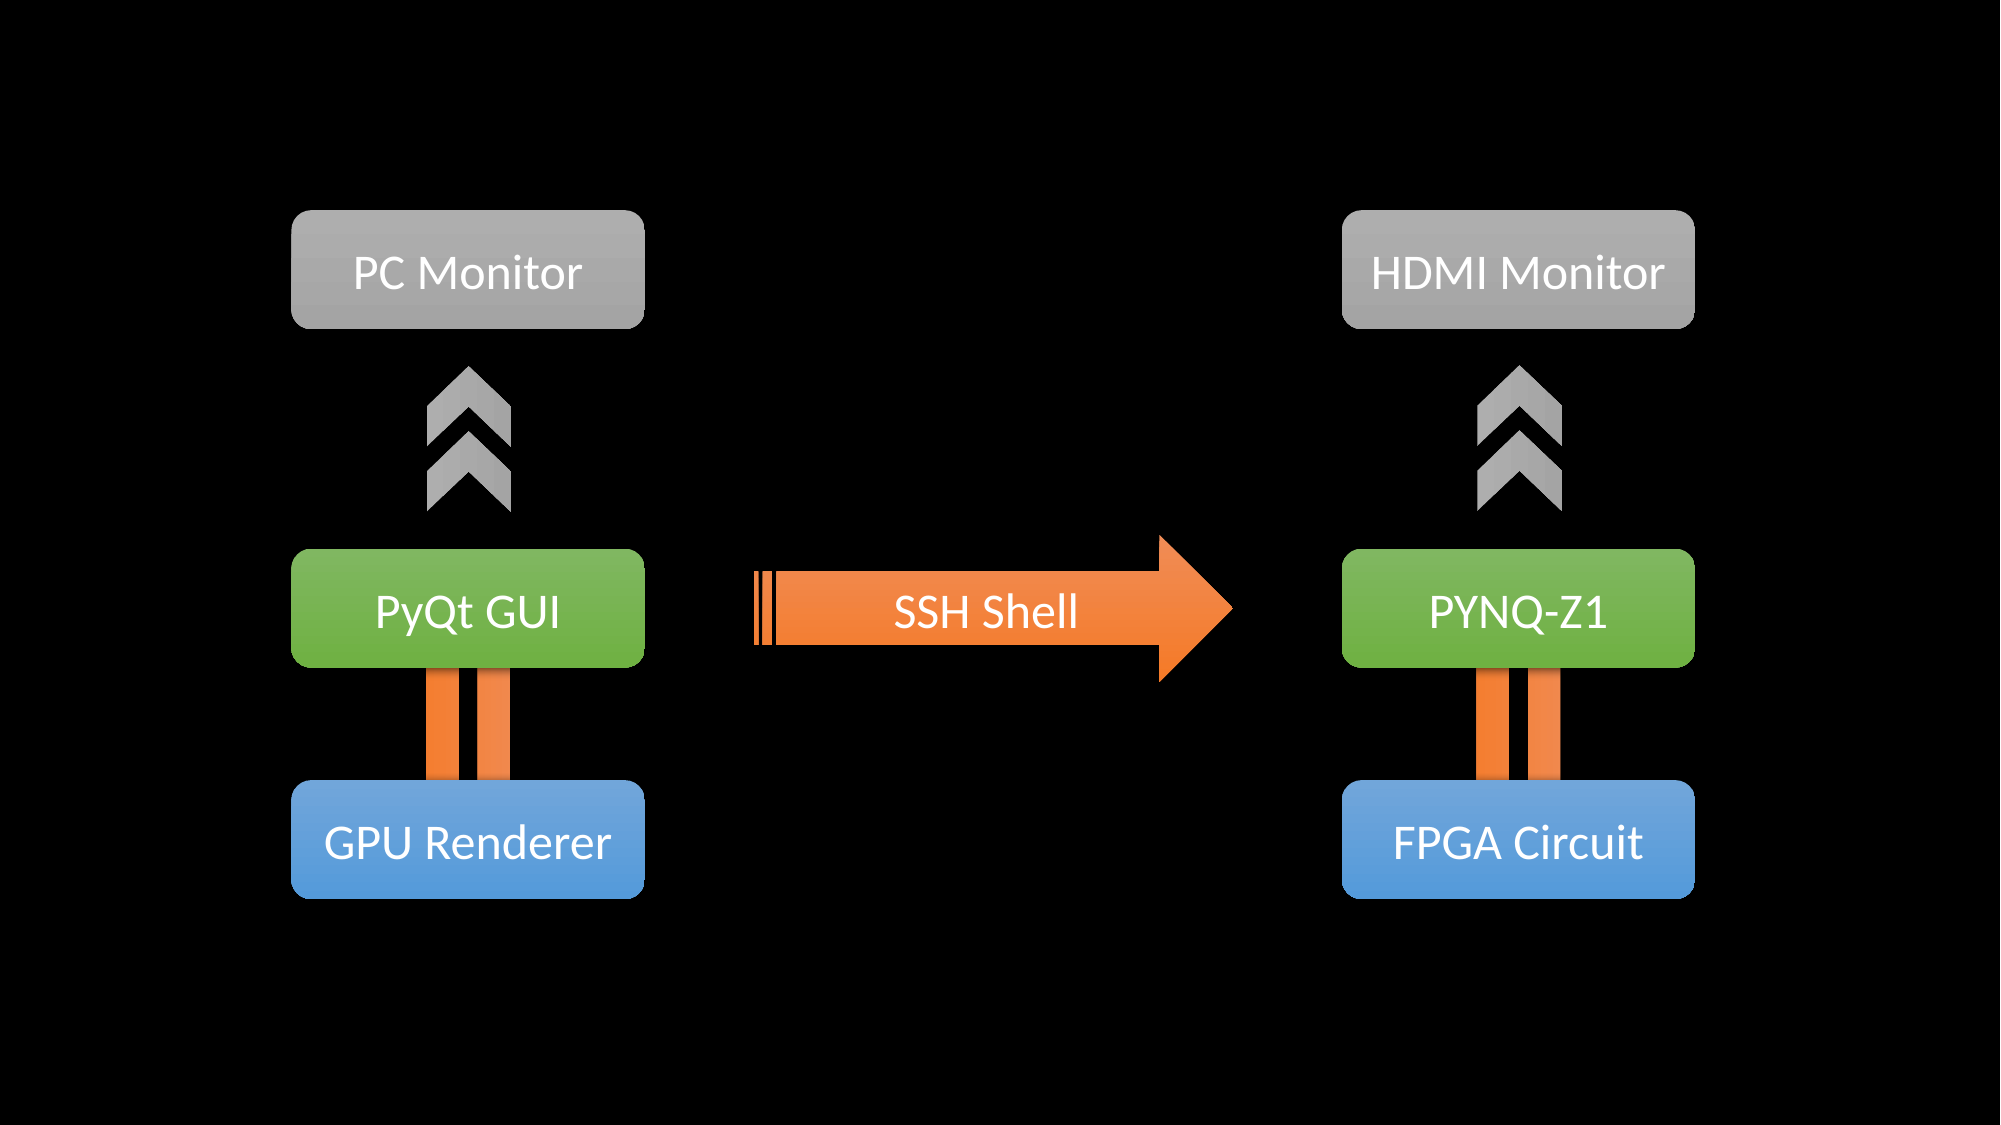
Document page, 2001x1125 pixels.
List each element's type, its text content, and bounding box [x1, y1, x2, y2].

text_box HDMI Monitor [1341, 210, 1696, 330]
text_box SSH Shell [762, 571, 772, 645]
text_box SSH Shell [776, 534, 1233, 682]
text_box [426, 366, 511, 447]
text_box [1477, 430, 1562, 511]
text_box PYNQ-Z1 [1341, 548, 1696, 668]
text_box GPU Renderer [291, 780, 645, 900]
text_box [1528, 679, 1561, 774]
text_box [426, 431, 511, 512]
text_box FPGA Circuit [1341, 780, 1696, 900]
text_box SSH Shell [753, 571, 759, 645]
text_box [1477, 365, 1562, 446]
text_box [1476, 679, 1509, 774]
text_box [477, 679, 510, 774]
text_box PC Monitor [291, 210, 645, 330]
text_box PyQt GUI [291, 548, 645, 668]
text_box [426, 679, 459, 774]
